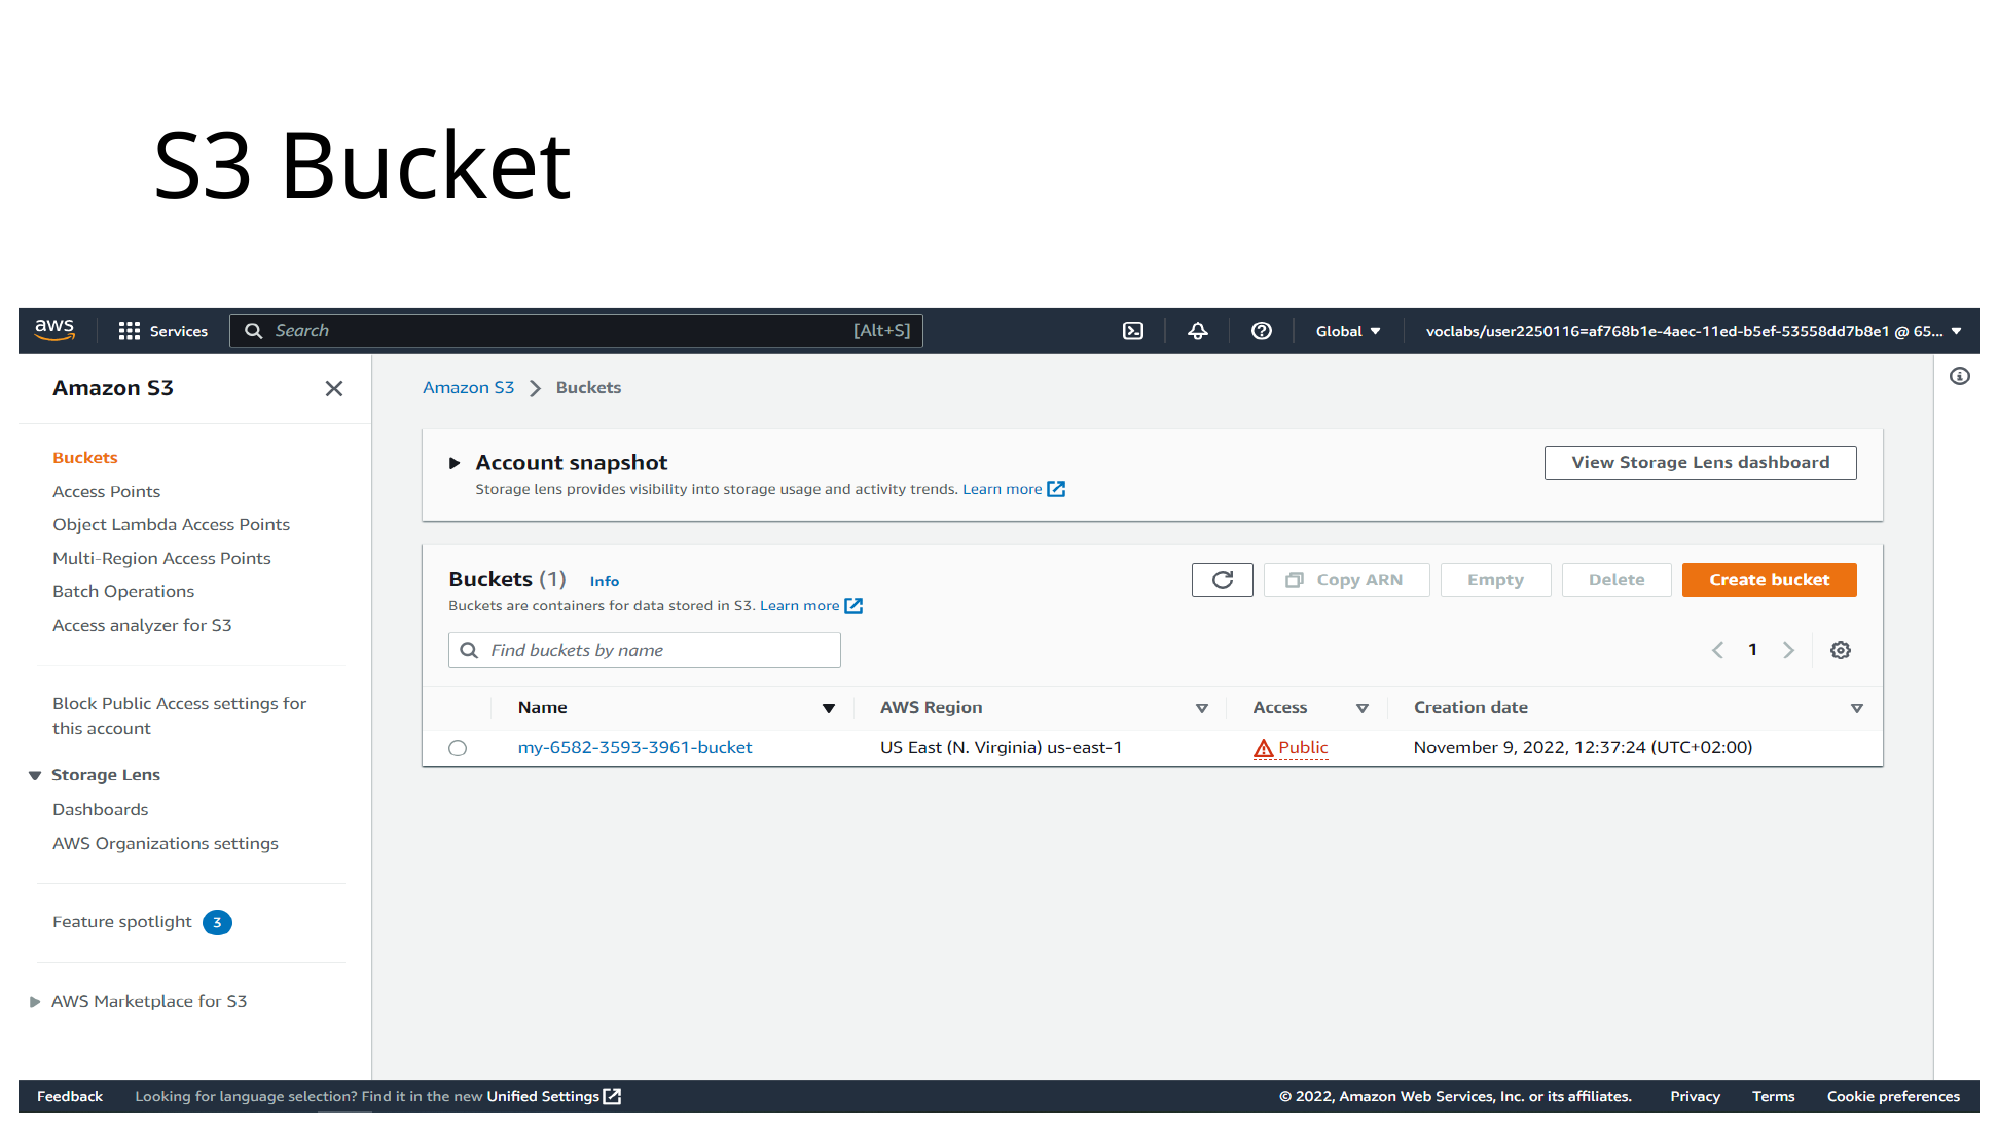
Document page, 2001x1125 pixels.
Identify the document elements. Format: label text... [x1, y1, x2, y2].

title S3 Bucket [137, 59, 1863, 278]
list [19, 299, 1980, 1113]
